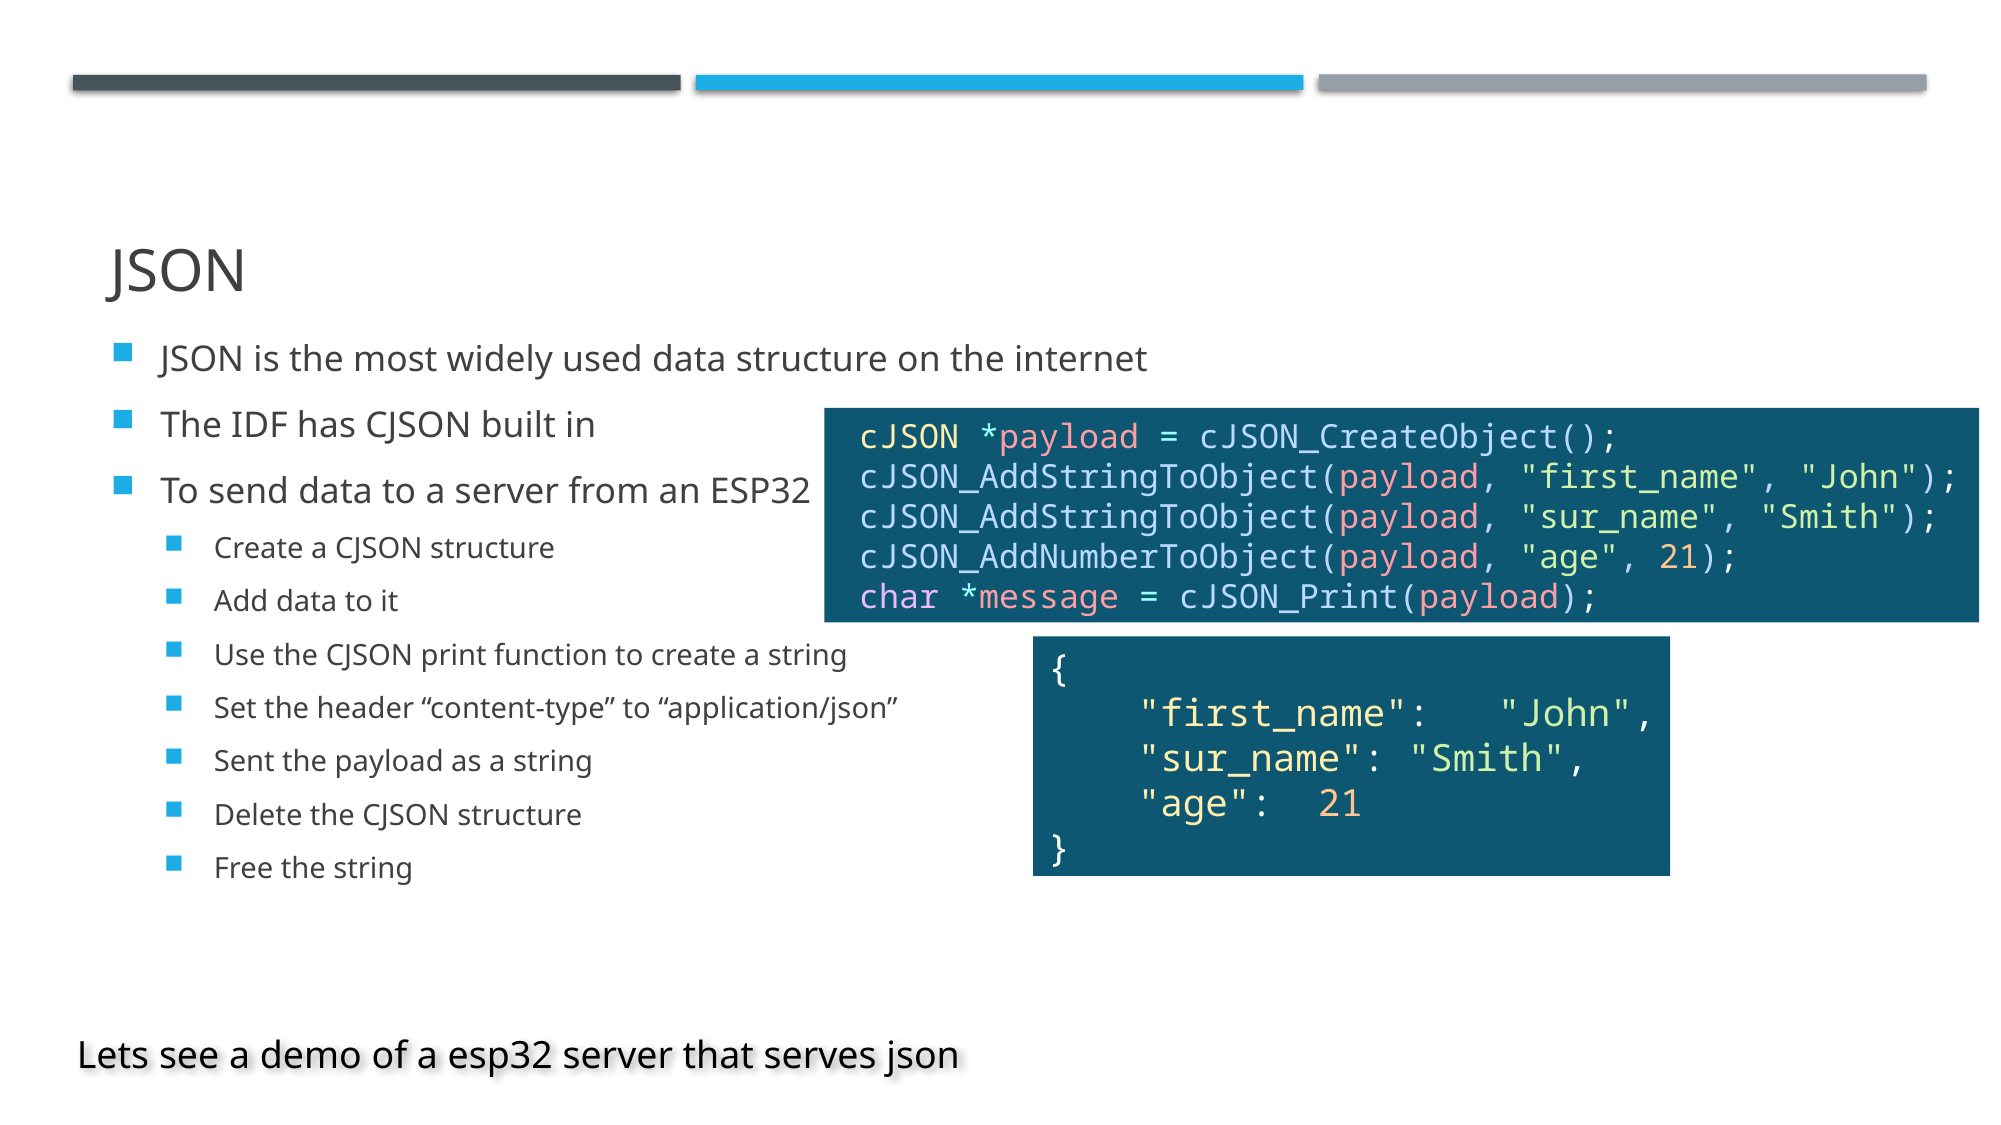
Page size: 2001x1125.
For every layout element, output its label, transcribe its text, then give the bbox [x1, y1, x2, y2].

text_box { "first_name": "John", "sur_name": "Smith", "age": 21 } [1033, 636, 1671, 876]
title JSON [95, 115, 1905, 311]
list JSON is the most widely used data structure on the internet The IDF has CJSON built in To send data to a server from an ESP32 Create a CJSON structure Add data to it Use the CJSON print function to create a string Set the header “content-type” to “application/json” Sent the payload as a string Delete the CJSON structure Free the string [95, 383, 1905, 981]
text_box Lets see a demo of a esp32 server that serves json [62, 1023, 976, 1084]
text_box cJSON *payload = cJSON_CreateObject(); cJSON_AddStringToObject(payload, "first_name", "John"); cJSON_AddStringToObject(payload, "sur_name", "Smith"); cJSON_AddNumberToObject(payload, "age", 21); char *message = cJSON_Print(payload); [824, 407, 1980, 623]
